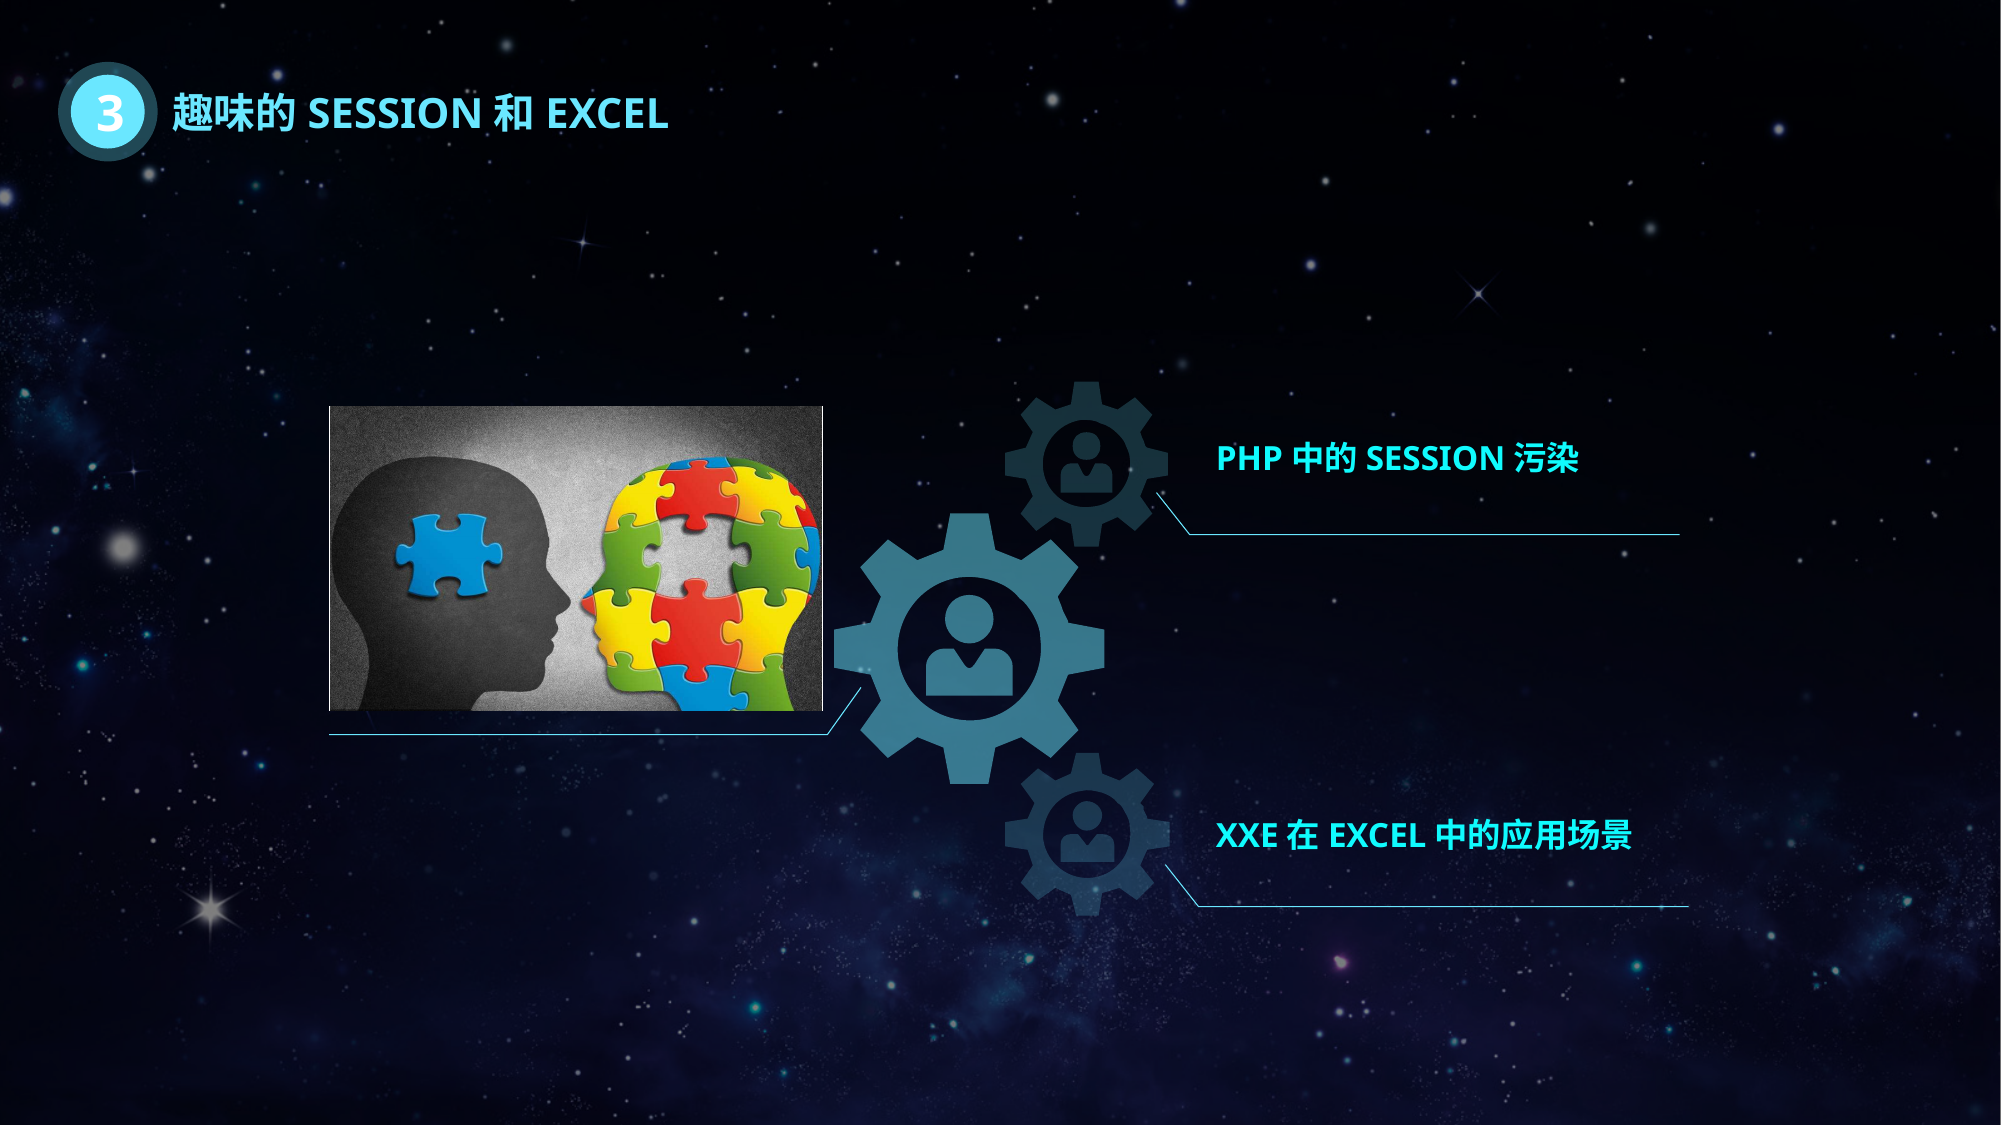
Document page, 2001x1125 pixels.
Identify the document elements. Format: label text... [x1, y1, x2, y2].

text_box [58, 61, 158, 162]
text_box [1005, 752, 1170, 916]
text_box XXE在EXCEL中的应用场景 [1204, 808, 1689, 860]
text_box [1170, 864, 1689, 908]
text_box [834, 513, 1105, 784]
picture [0, 0, 2001, 1125]
text_box 趣味的SESSION和EXCEL [158, 78, 1017, 144]
text_box [329, 689, 834, 736]
text_box PHP中的SESSION污染 [1204, 431, 1613, 483]
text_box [1005, 381, 1168, 547]
text_box [1168, 493, 1680, 536]
